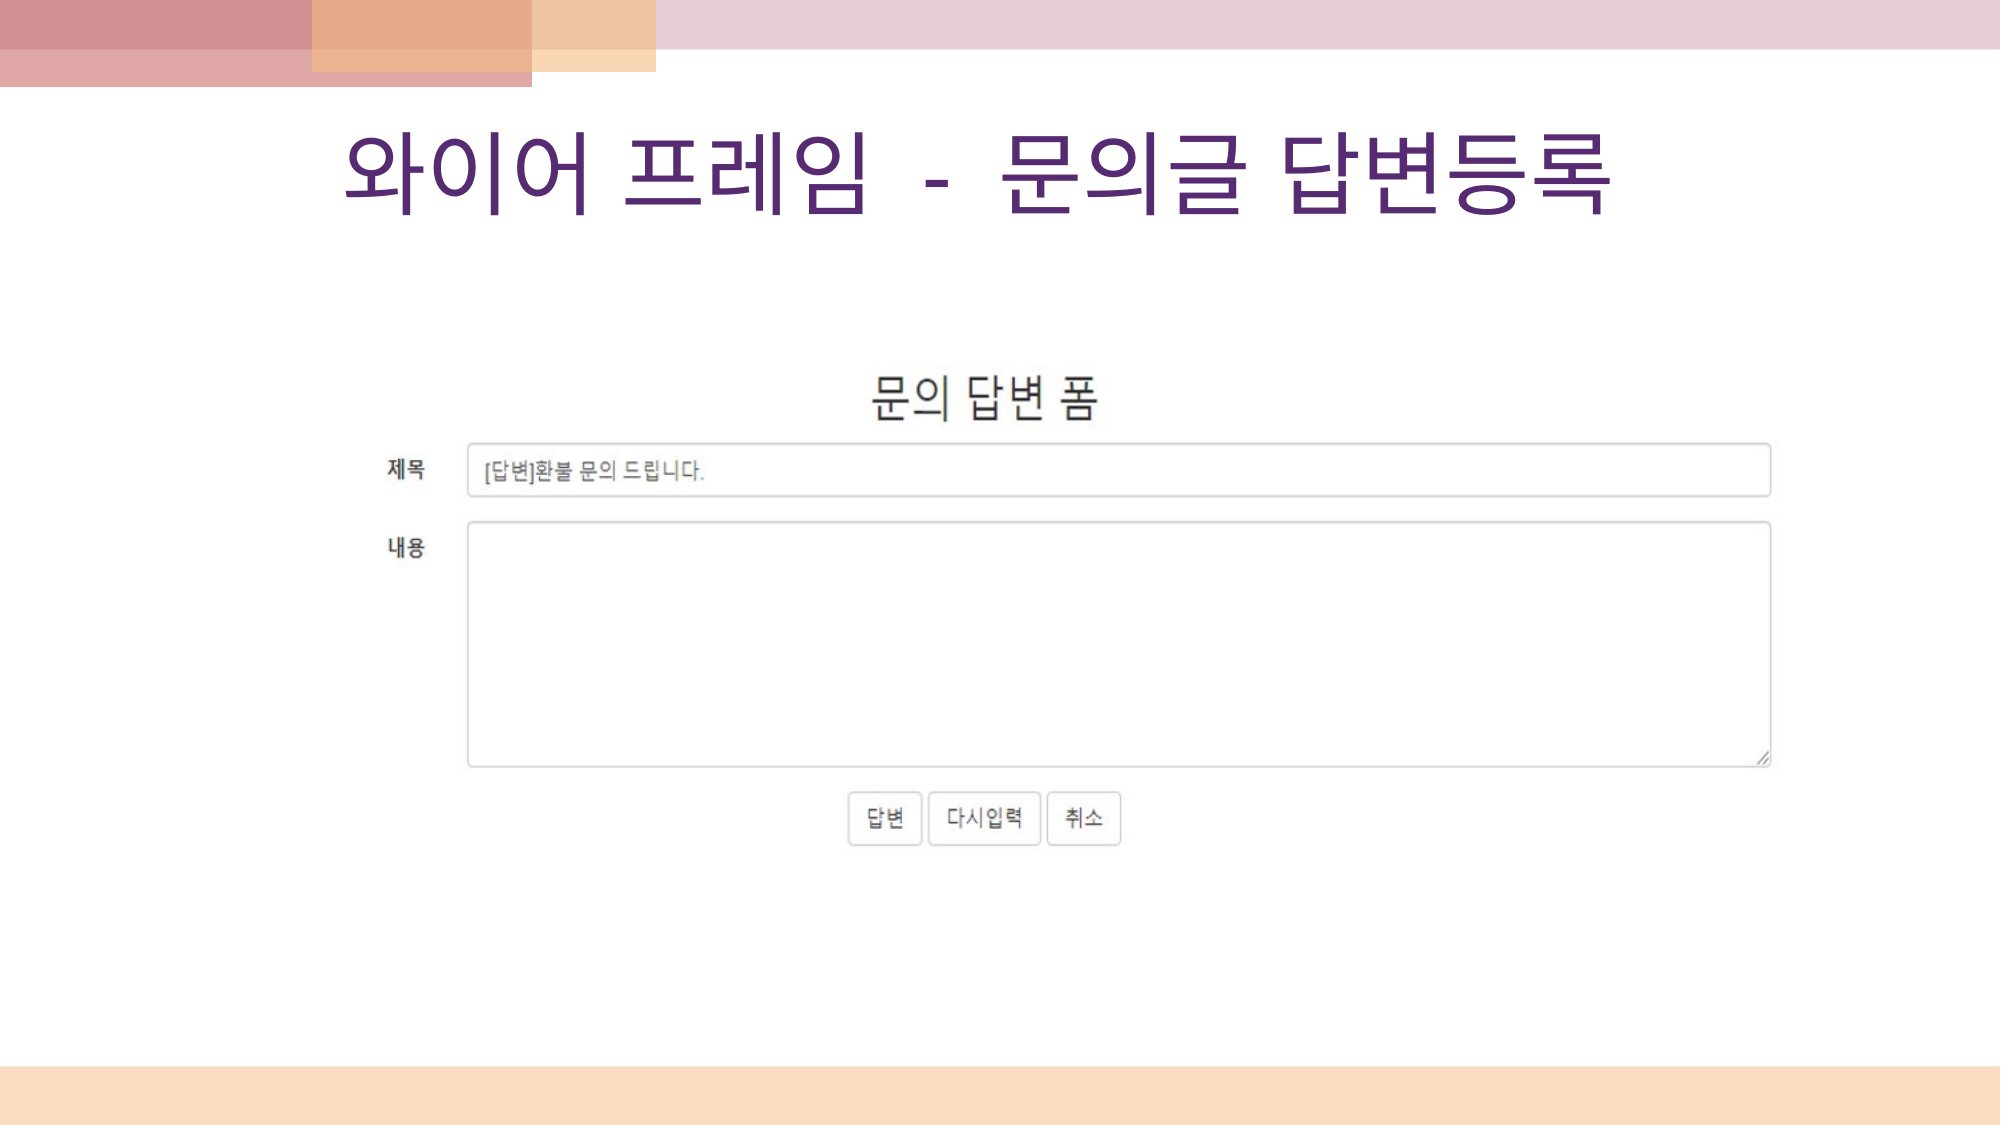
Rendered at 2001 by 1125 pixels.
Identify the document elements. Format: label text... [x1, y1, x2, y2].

title 와이어 프레임 - 문의글 답변등록 [60, 93, 1897, 251]
picture [215, 302, 1846, 942]
